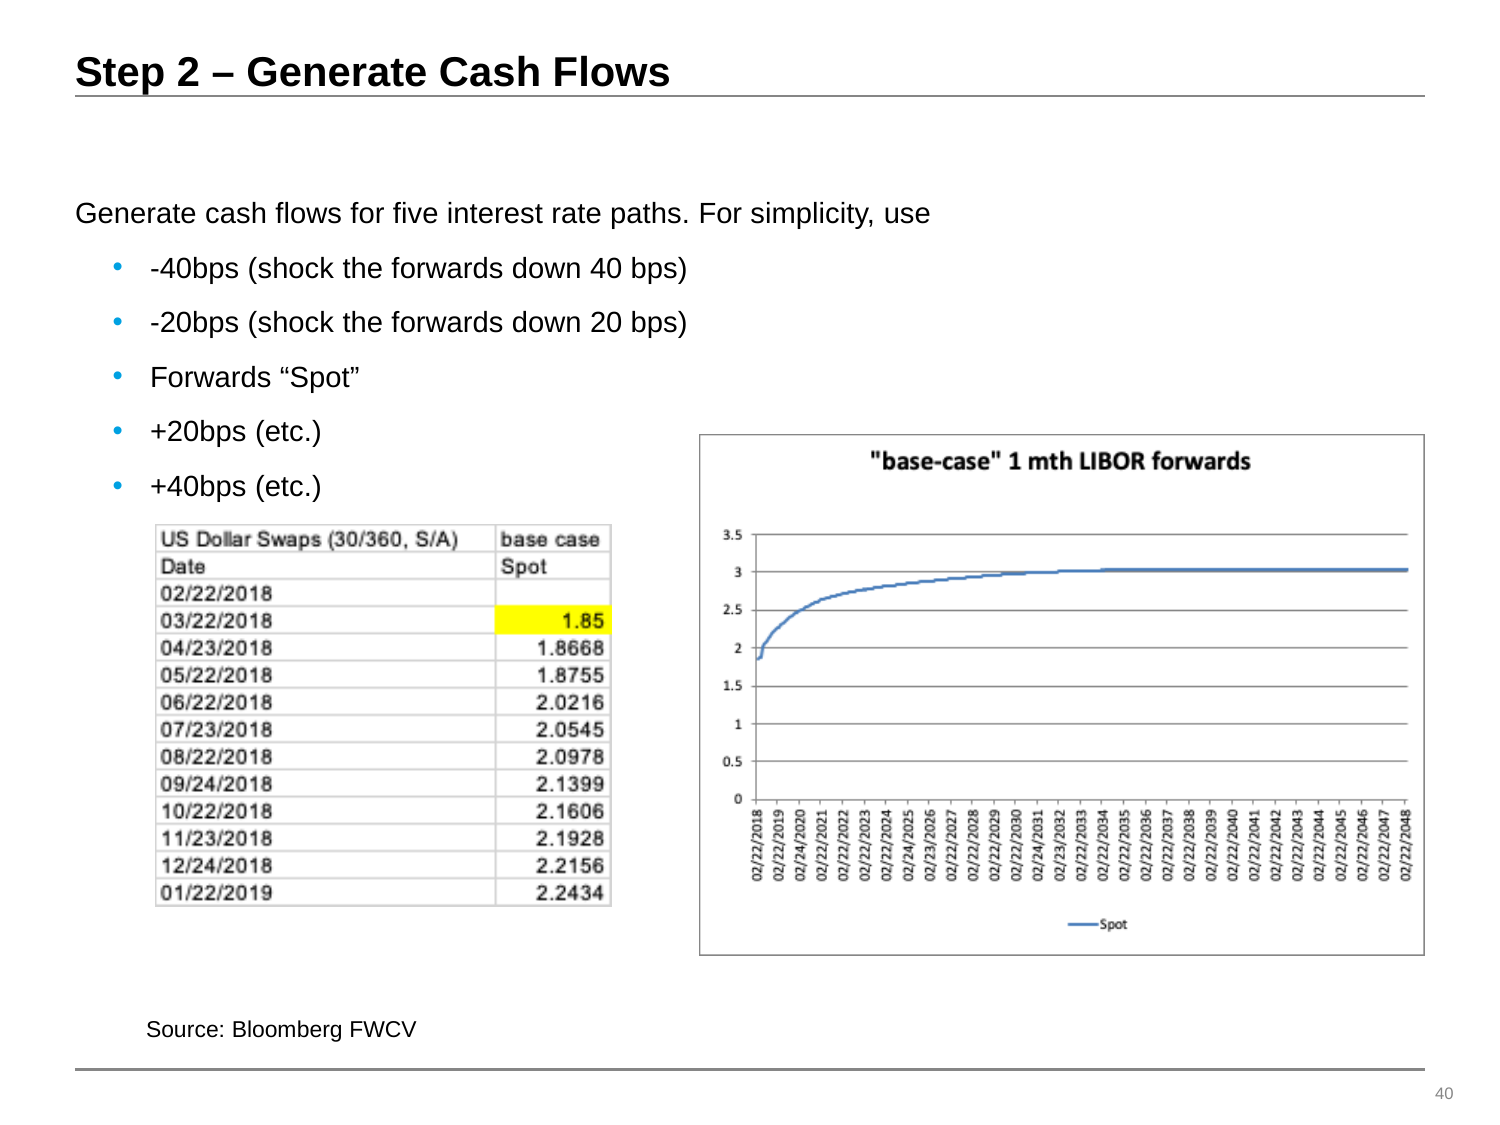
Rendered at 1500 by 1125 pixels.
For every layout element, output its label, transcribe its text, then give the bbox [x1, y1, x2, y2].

text_box Source: Bloomberg FWCV [131, 1007, 600, 1050]
list Generate cash flows for five interest rate paths. For simplicity, use -40bps (shock the forwards down 40 bps) -20bps (shock the forwards down 20 bps) Forwards “Spot” +20bps (etc.) +40bps (etc.) [75, 187, 975, 738]
title Step 2 – Generate Cash Flows [75, 45, 1424, 96]
picture [154, 524, 612, 907]
picture [698, 434, 1426, 956]
